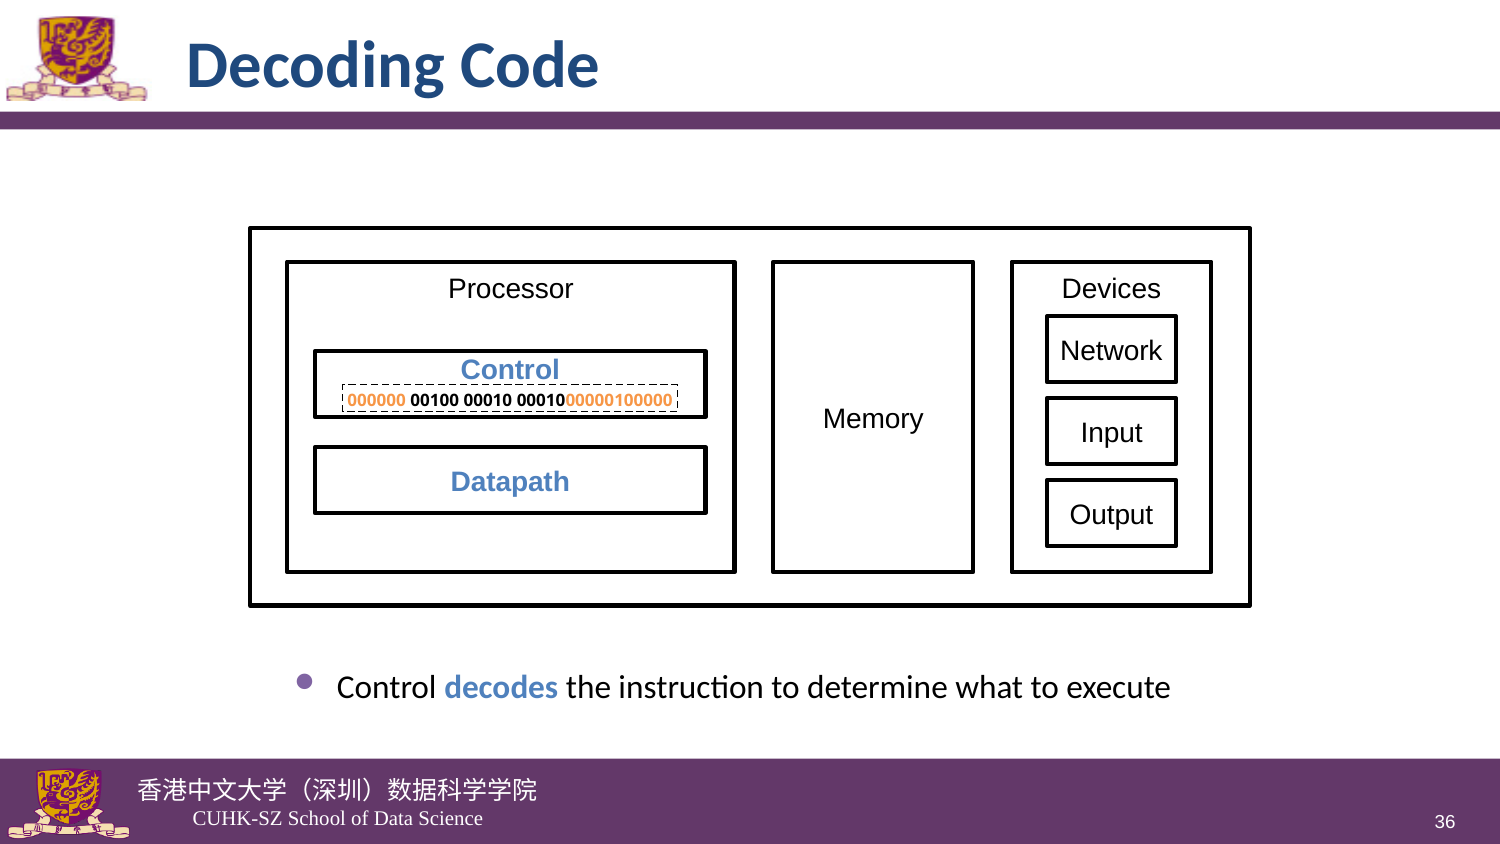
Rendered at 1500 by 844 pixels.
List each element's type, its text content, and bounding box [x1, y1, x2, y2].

picture [5, 15, 152, 101]
title Decoding Code [171, 17, 1424, 104]
picture [7, 768, 130, 839]
slide_number 36 [1120, 802, 1471, 844]
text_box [249, 228, 1251, 606]
list Control decodes the instruction to determine what to execute [279, 657, 1251, 739]
